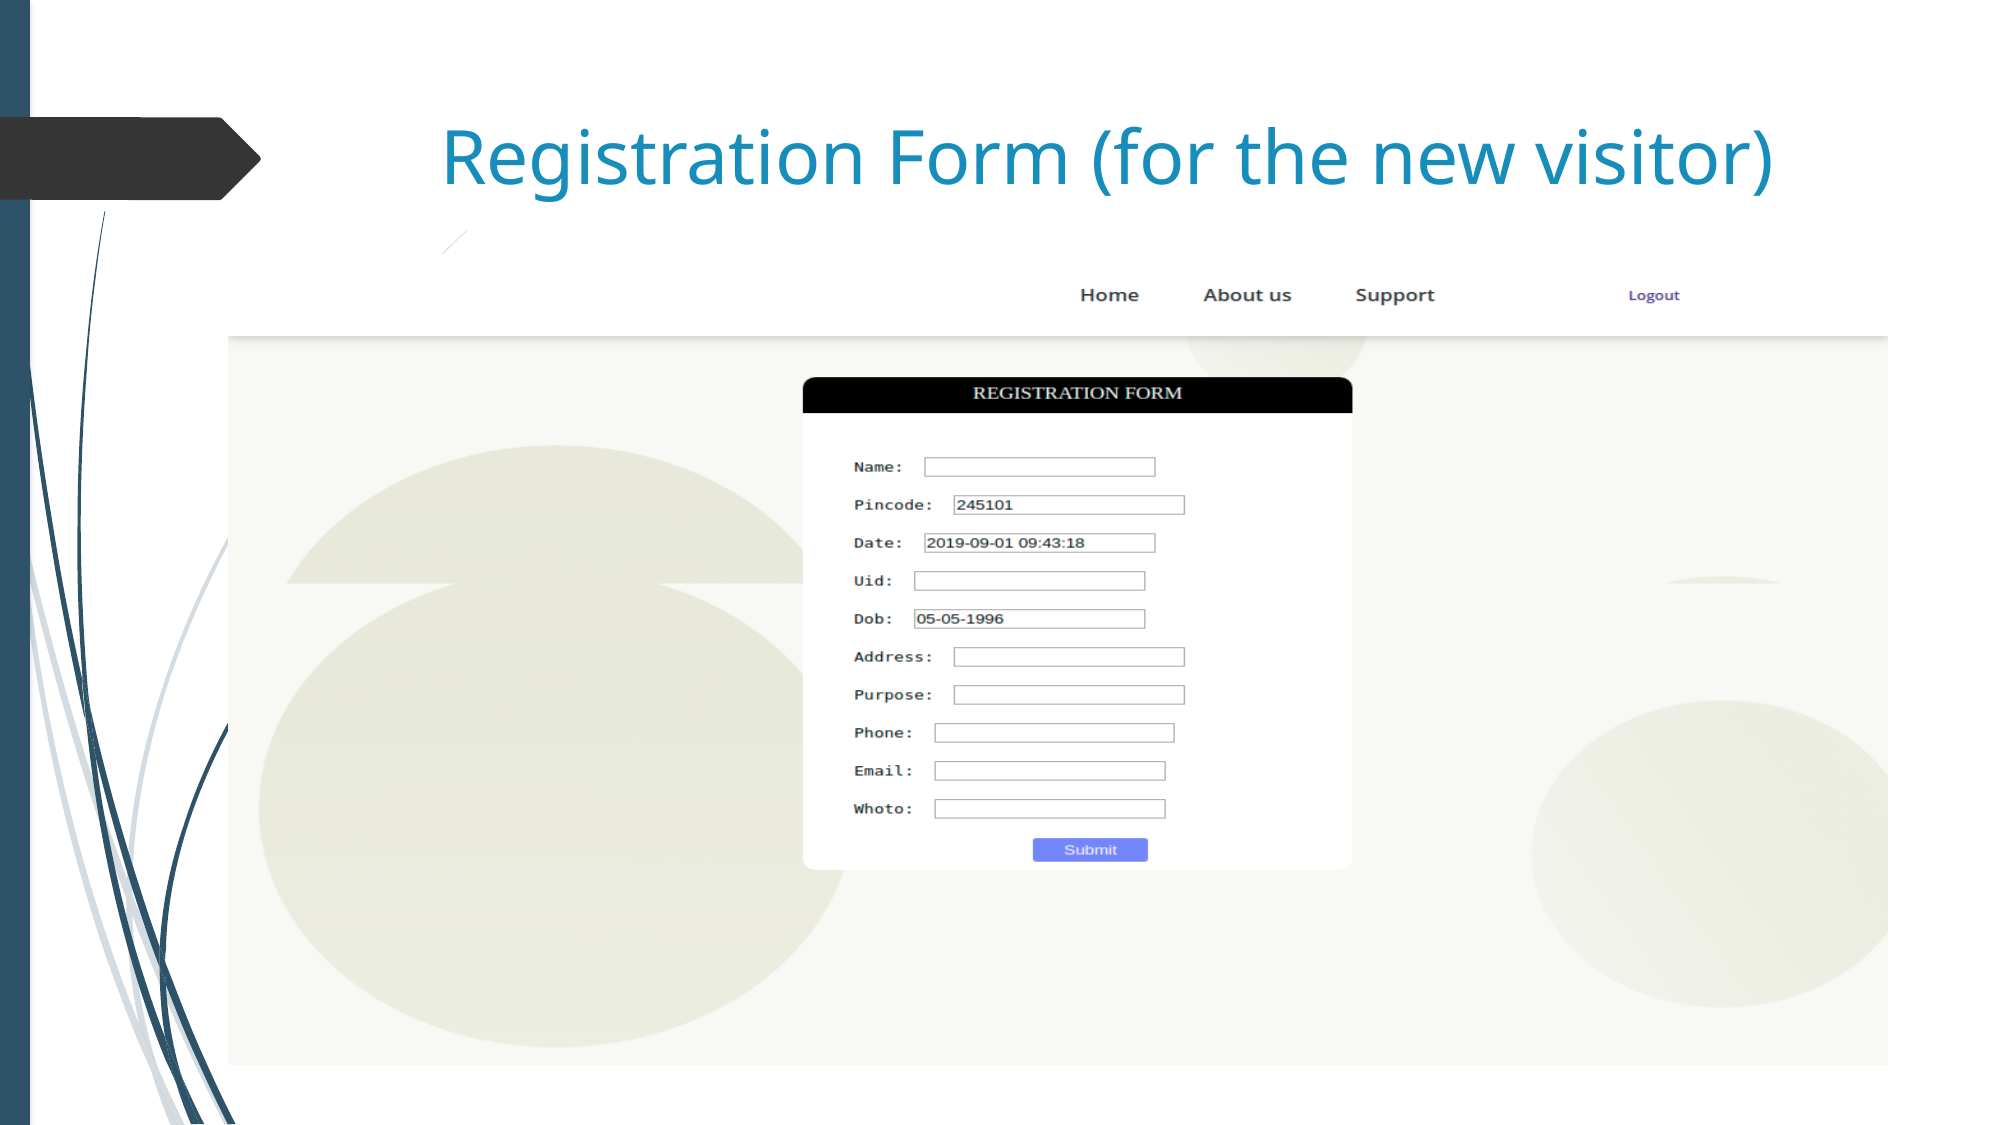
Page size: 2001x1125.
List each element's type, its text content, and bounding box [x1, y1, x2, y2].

picture [228, 254, 1888, 1065]
text_box Registration Form (for the new visitor) [425, 102, 1888, 254]
